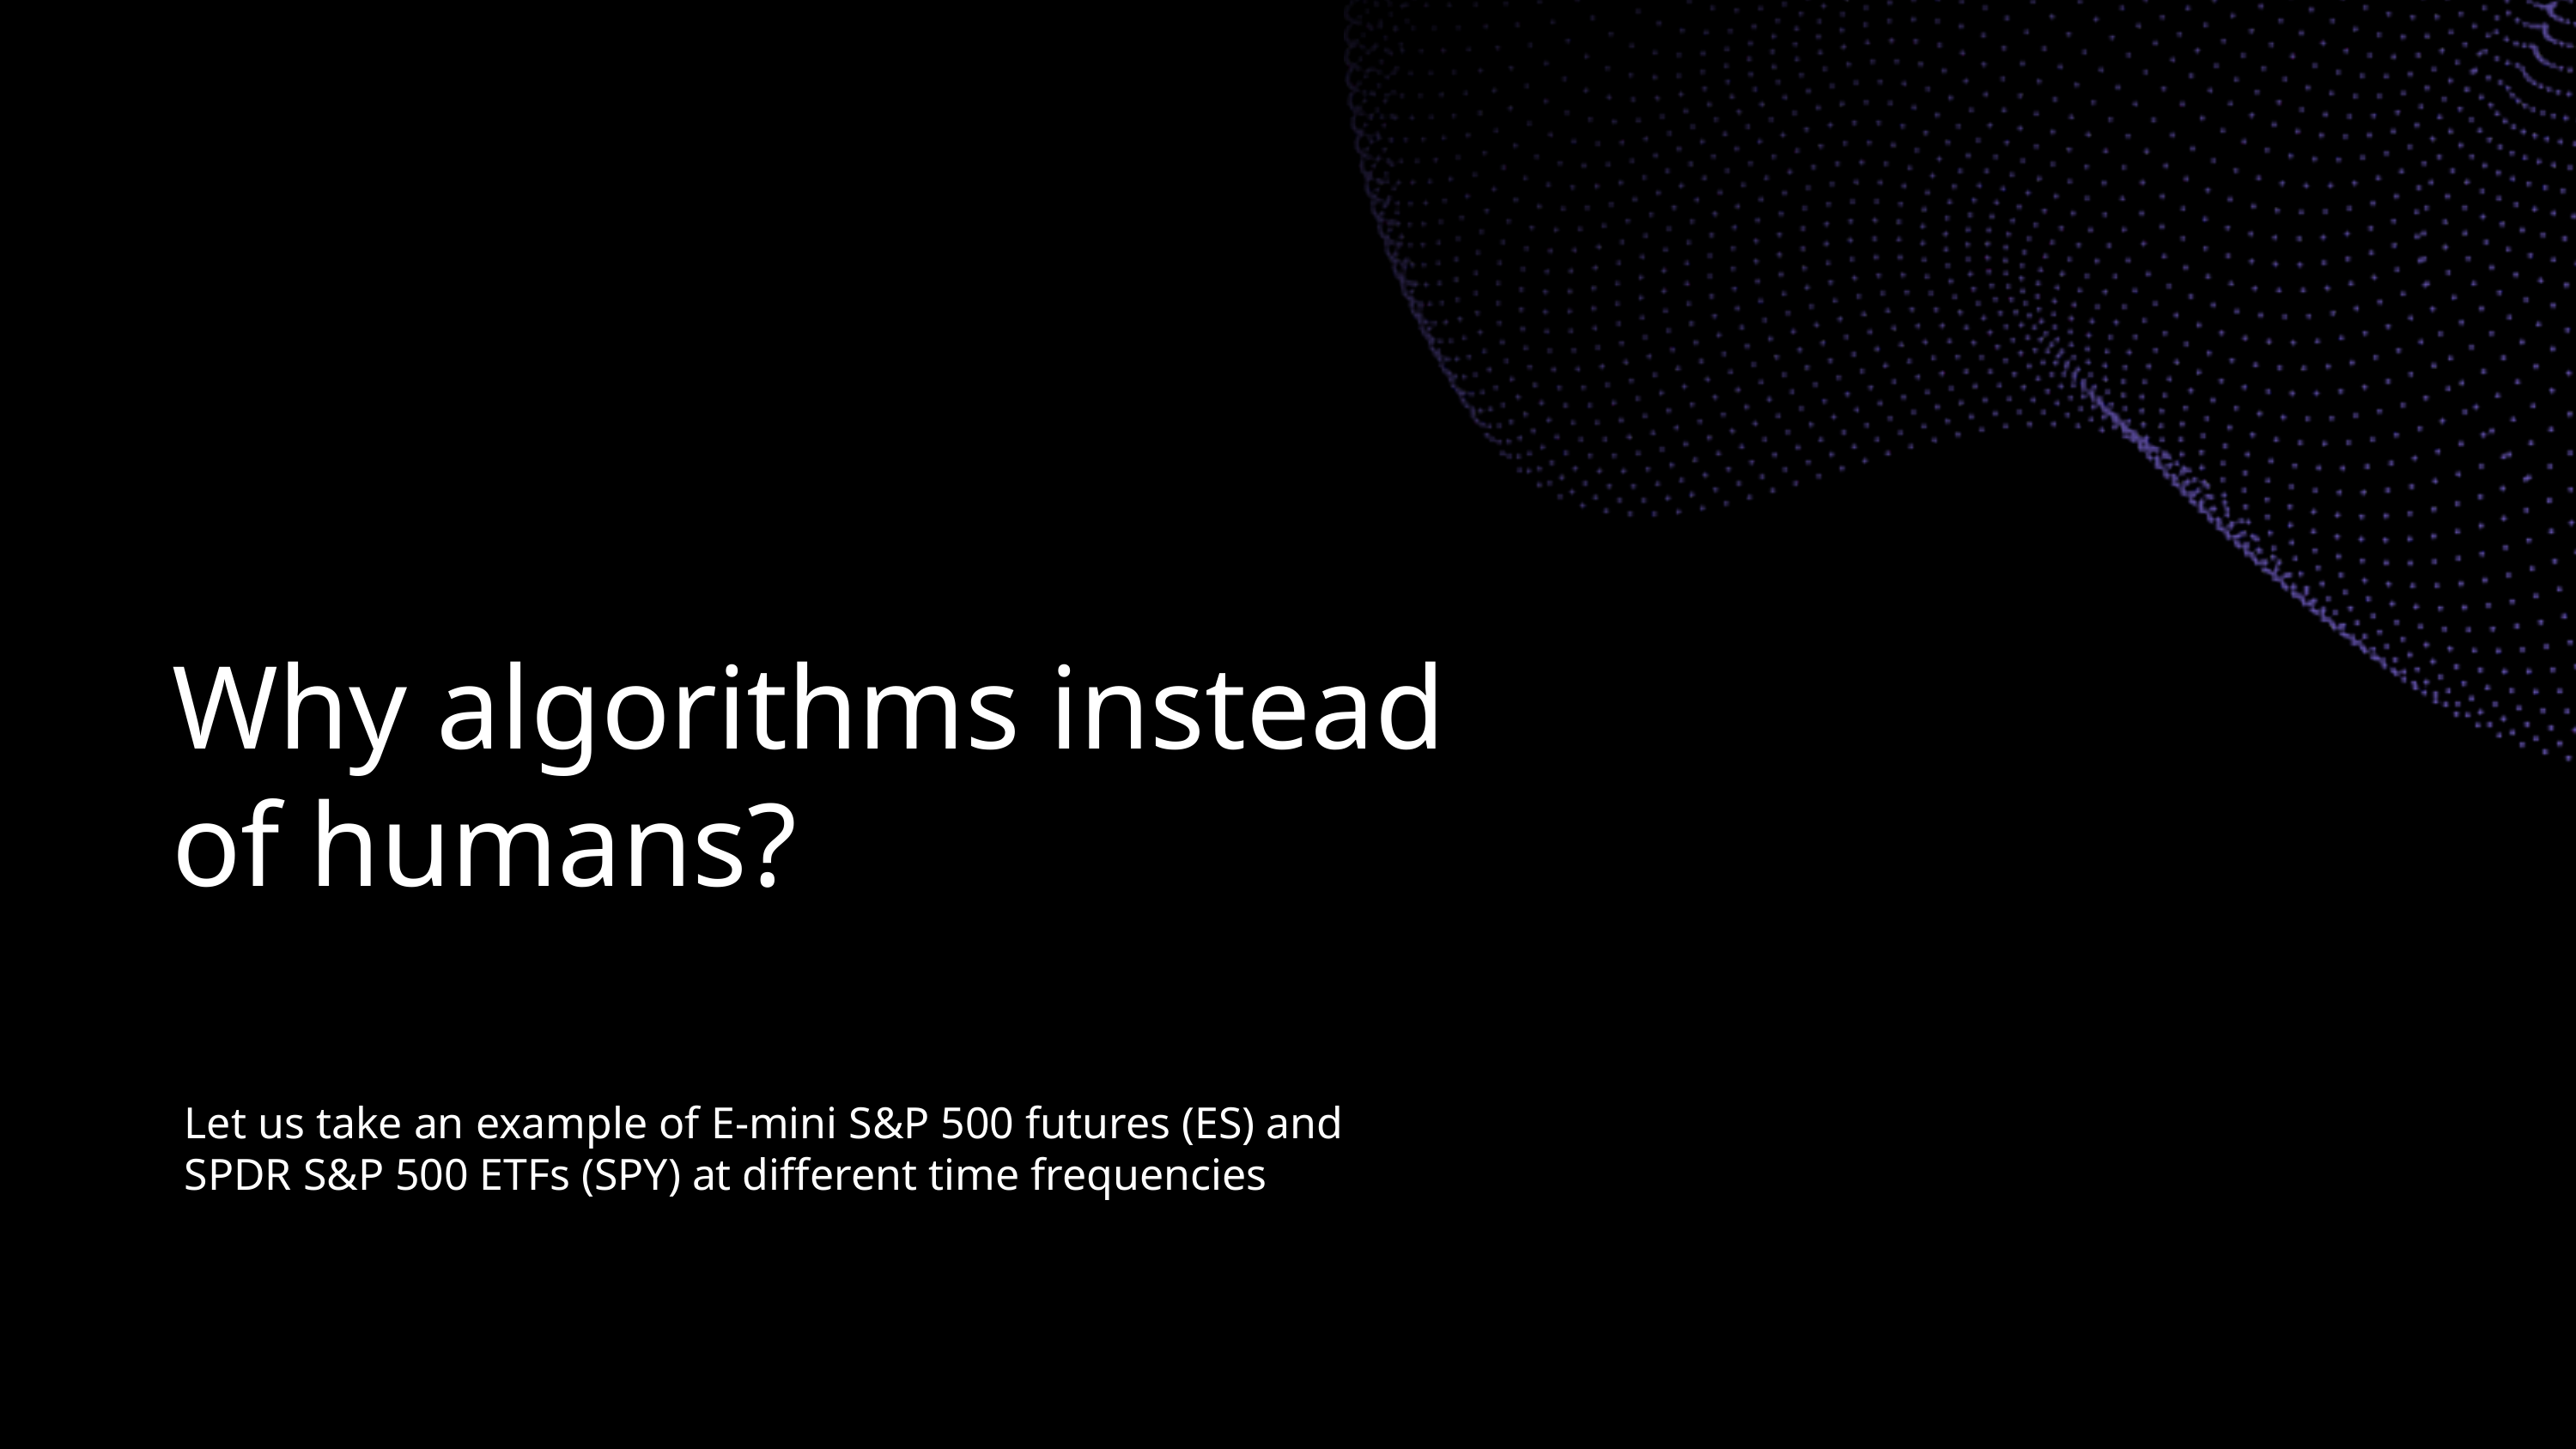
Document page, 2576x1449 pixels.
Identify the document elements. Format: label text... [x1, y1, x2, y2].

picture [1344, 0, 2576, 770]
text_box Let us take an example of E-mini S&P 500 futures (ES) and SPDR S&P 500 ETFs (SPY) at different time frequencies [171, 1088, 1460, 1205]
text_box Why algorithms instead of humans? [171, 634, 1530, 910]
